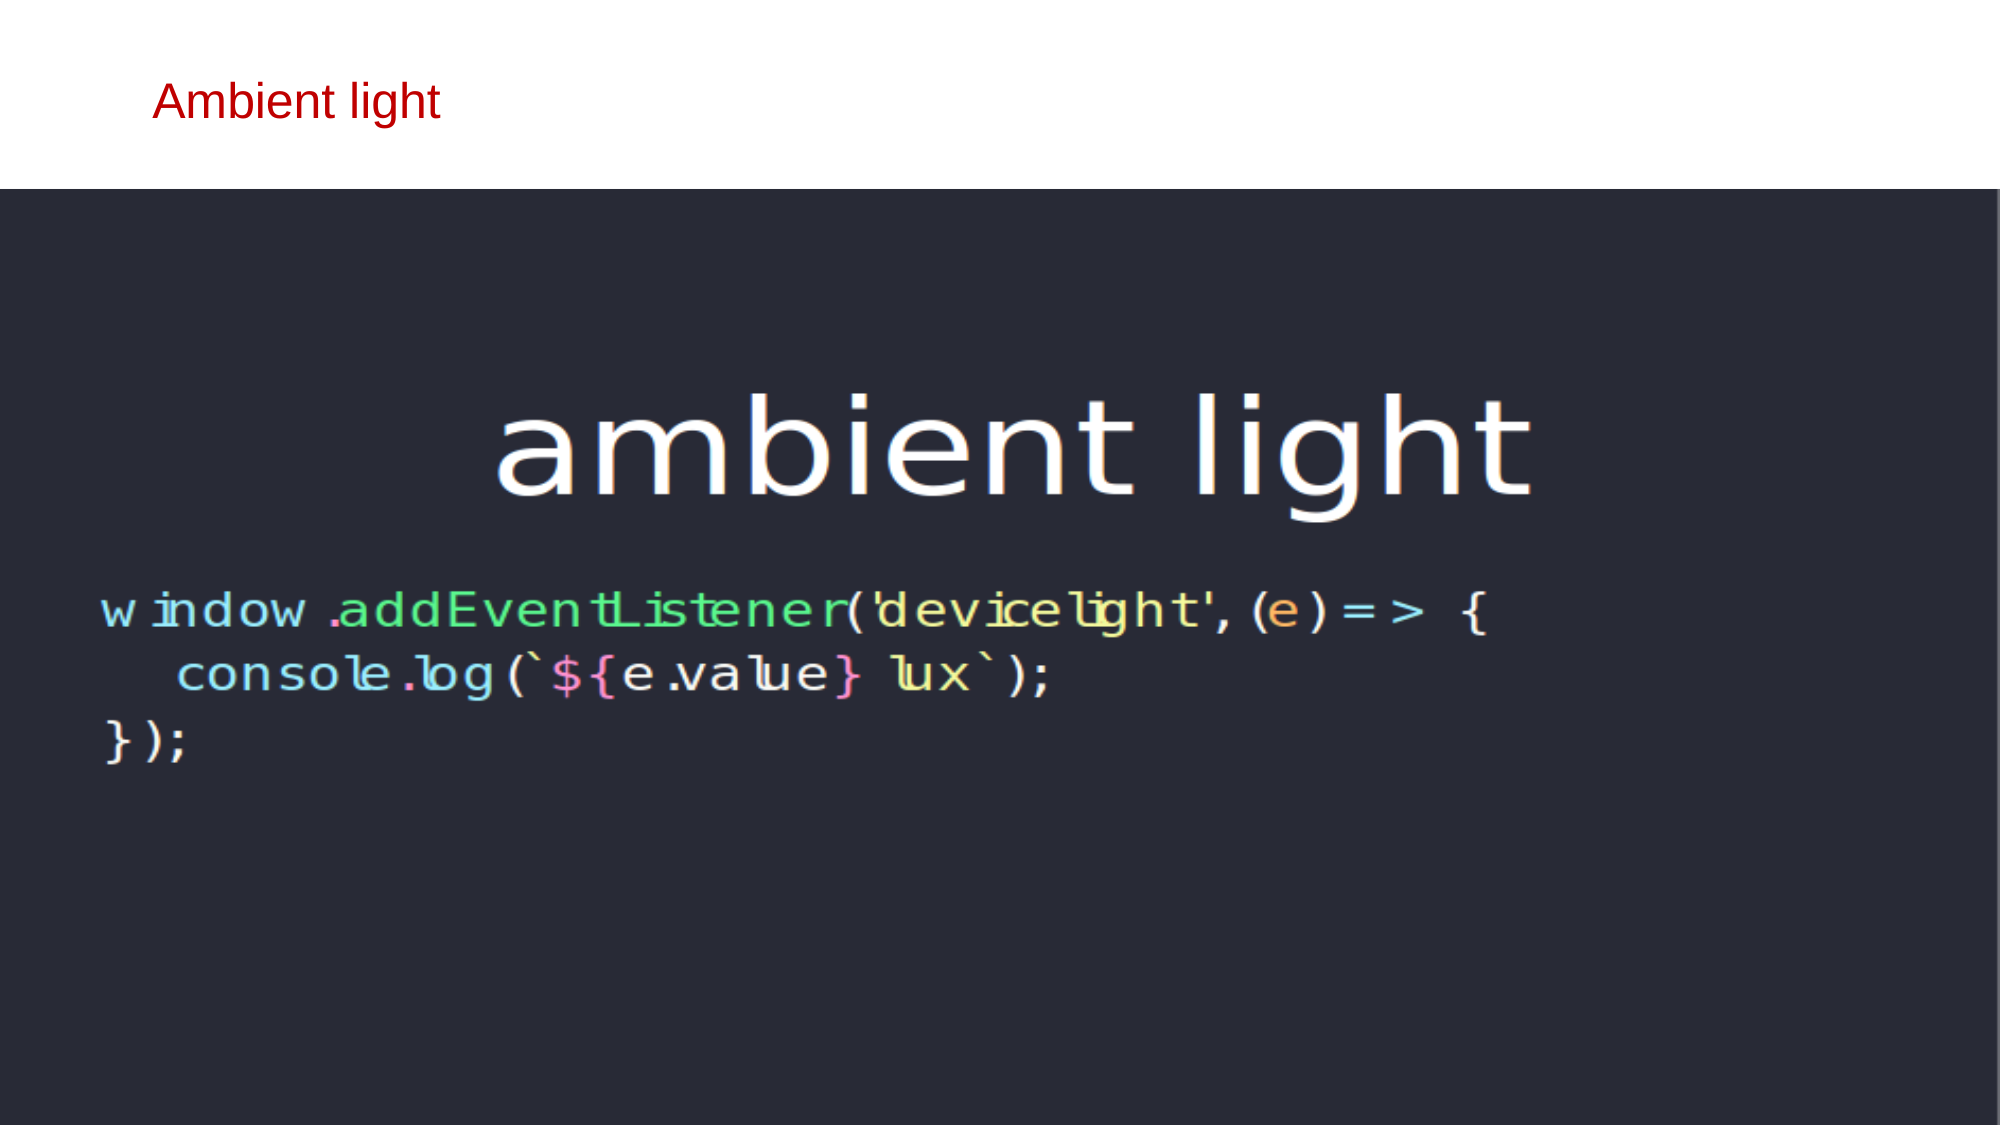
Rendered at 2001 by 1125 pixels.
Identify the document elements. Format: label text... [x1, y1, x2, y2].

picture [0, 188, 2000, 1125]
text_box Ambient light [137, 59, 1863, 137]
